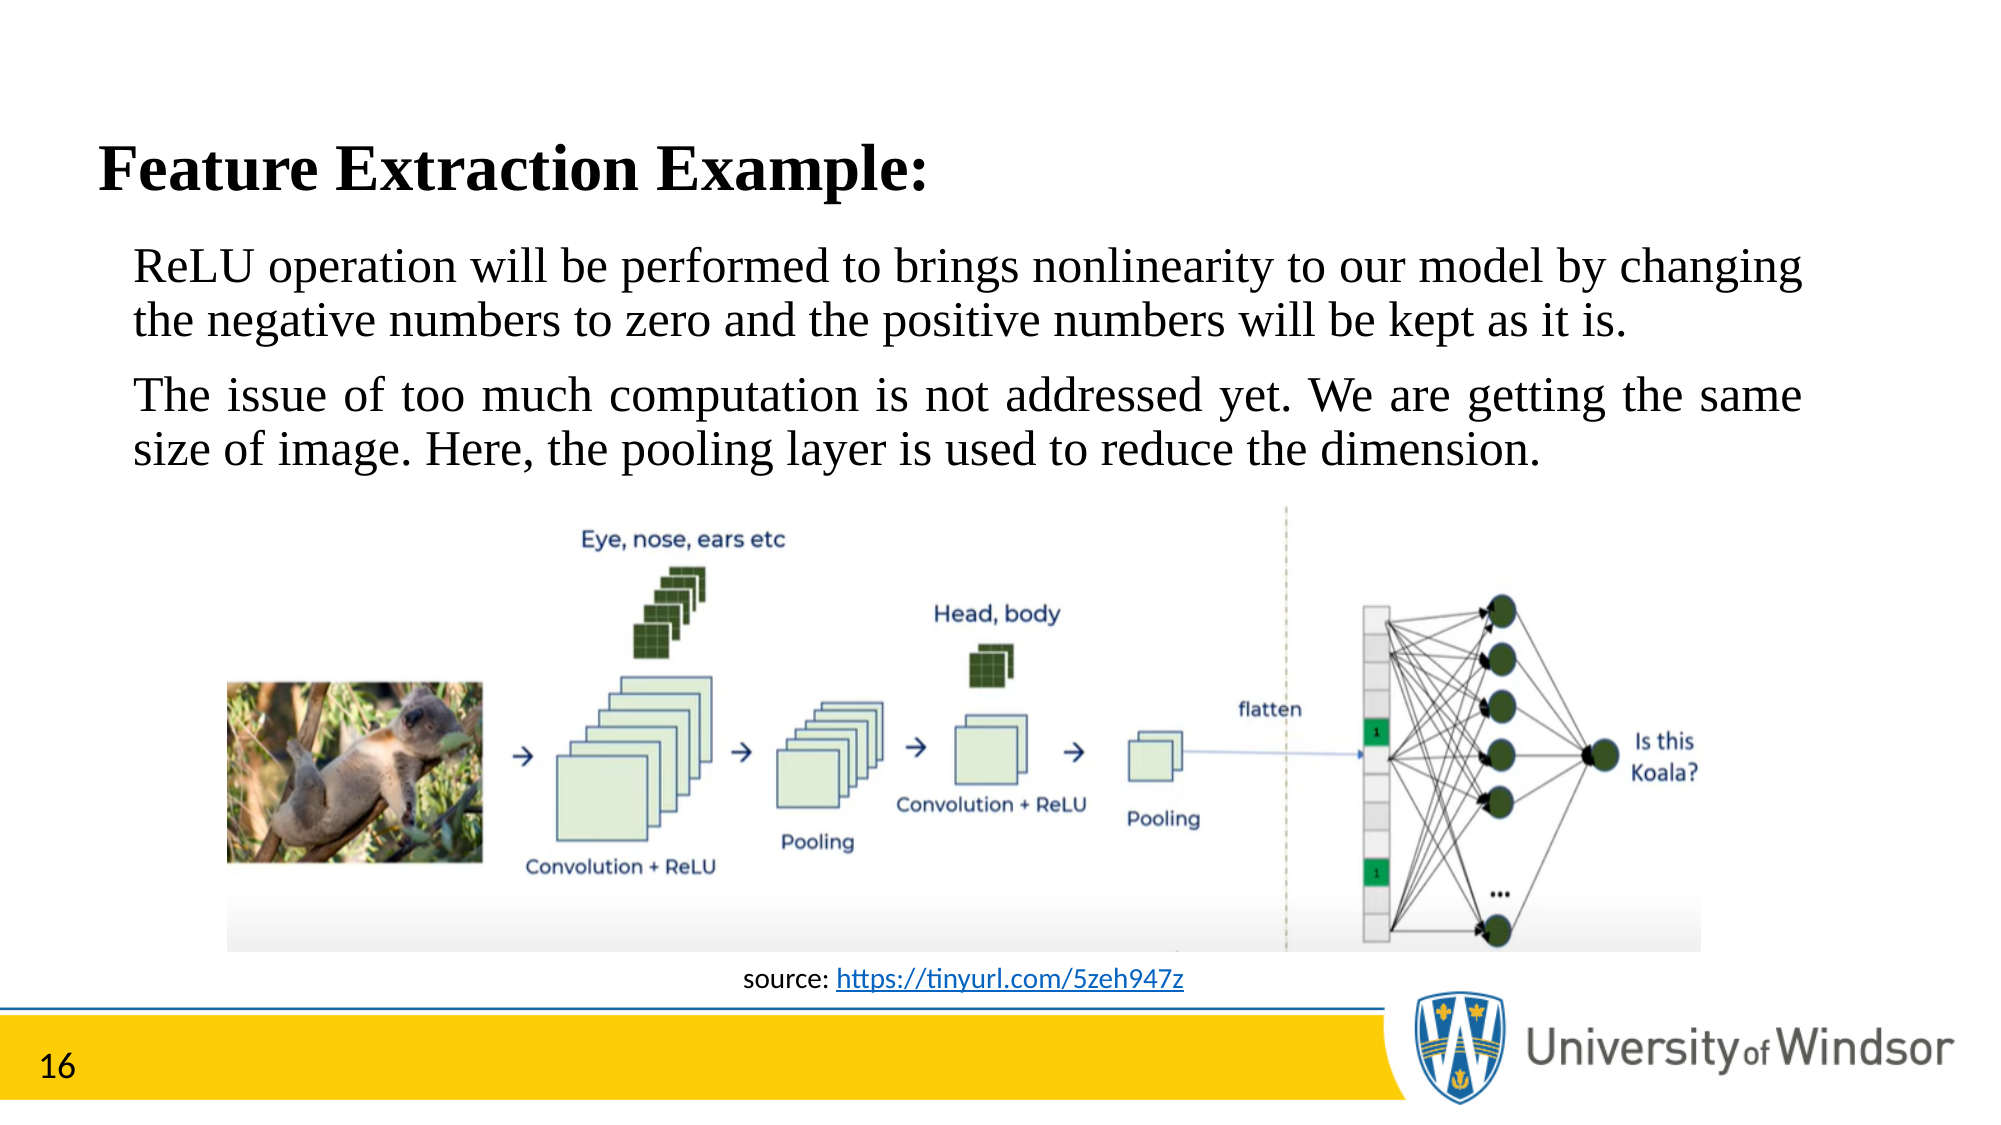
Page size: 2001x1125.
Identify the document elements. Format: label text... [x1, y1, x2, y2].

footer 16 [23, 1033, 96, 1094]
picture [0, 974, 2000, 1125]
picture [227, 505, 1701, 952]
text_box source: https://tinyurl.com/5zeh947z [654, 952, 1273, 1002]
subtitle ReLU operation will be performed to brings nonlinearity to our model by changing the negative numbers to zero and the positive numbers will be kept as it is. The issue of too much computation is not addressed yet. We are getting the same size of image. Here, the pooling layer is used to reduce the dimension. [118, 231, 1820, 688]
title Feature Extraction Example: [83, 103, 1069, 213]
